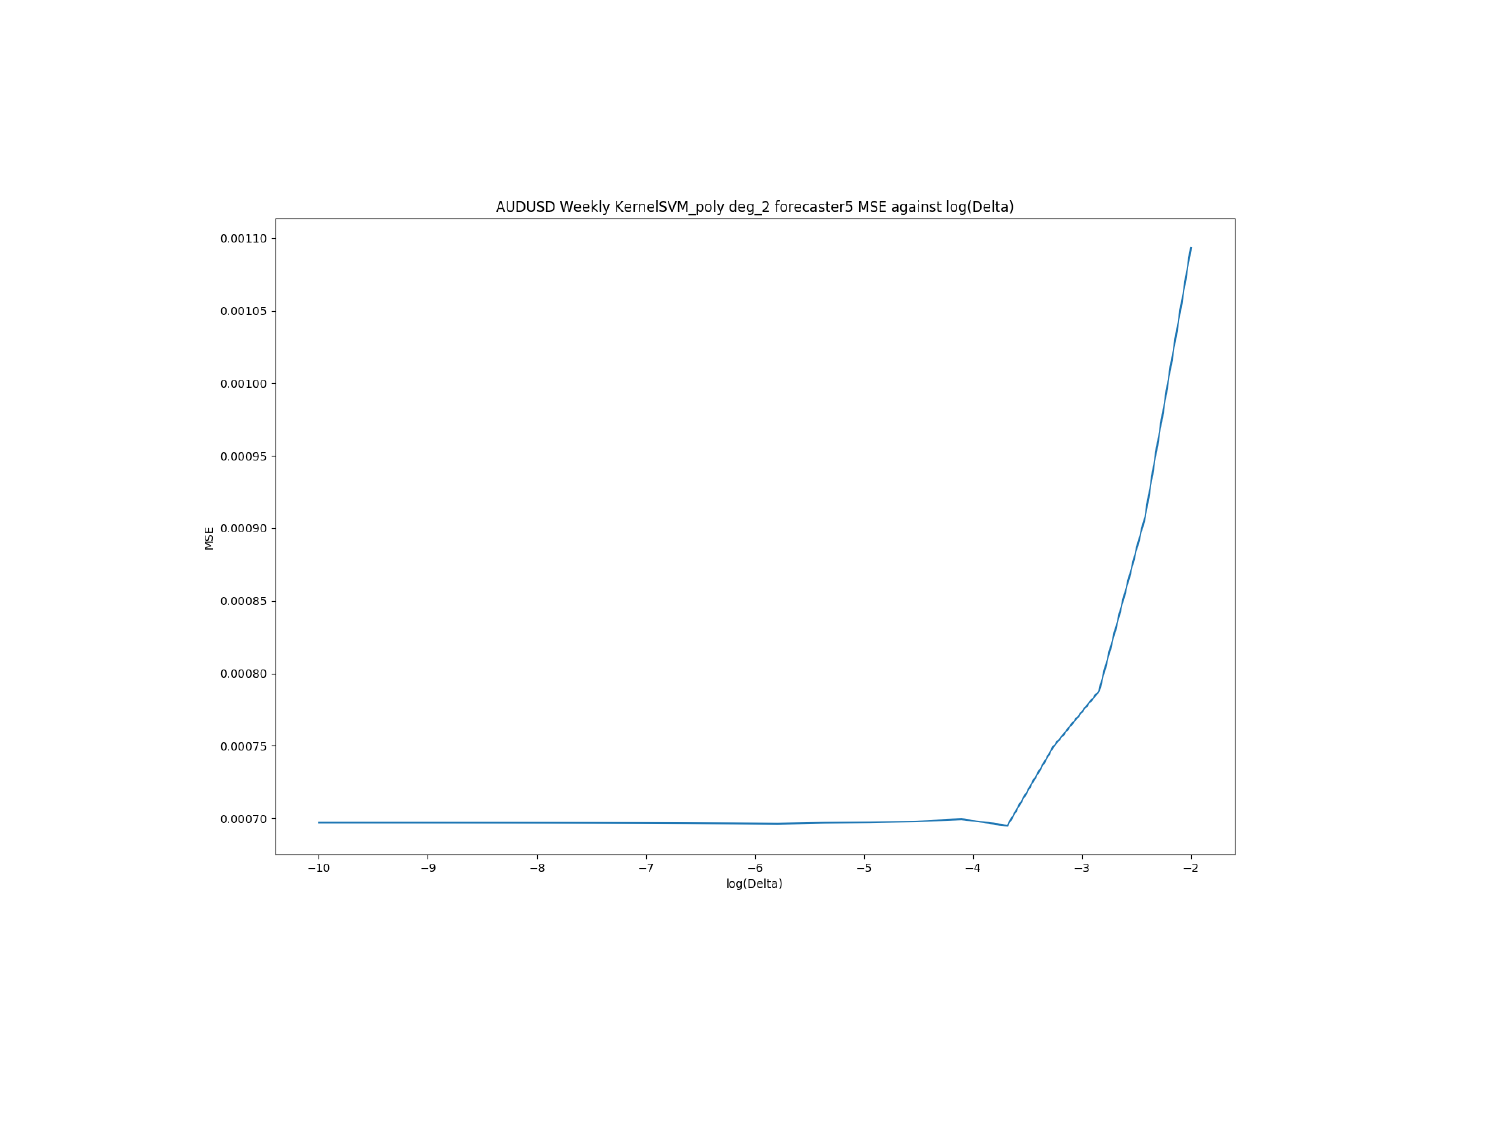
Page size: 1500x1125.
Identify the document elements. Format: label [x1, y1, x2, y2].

picture [119, 119, 1358, 946]
